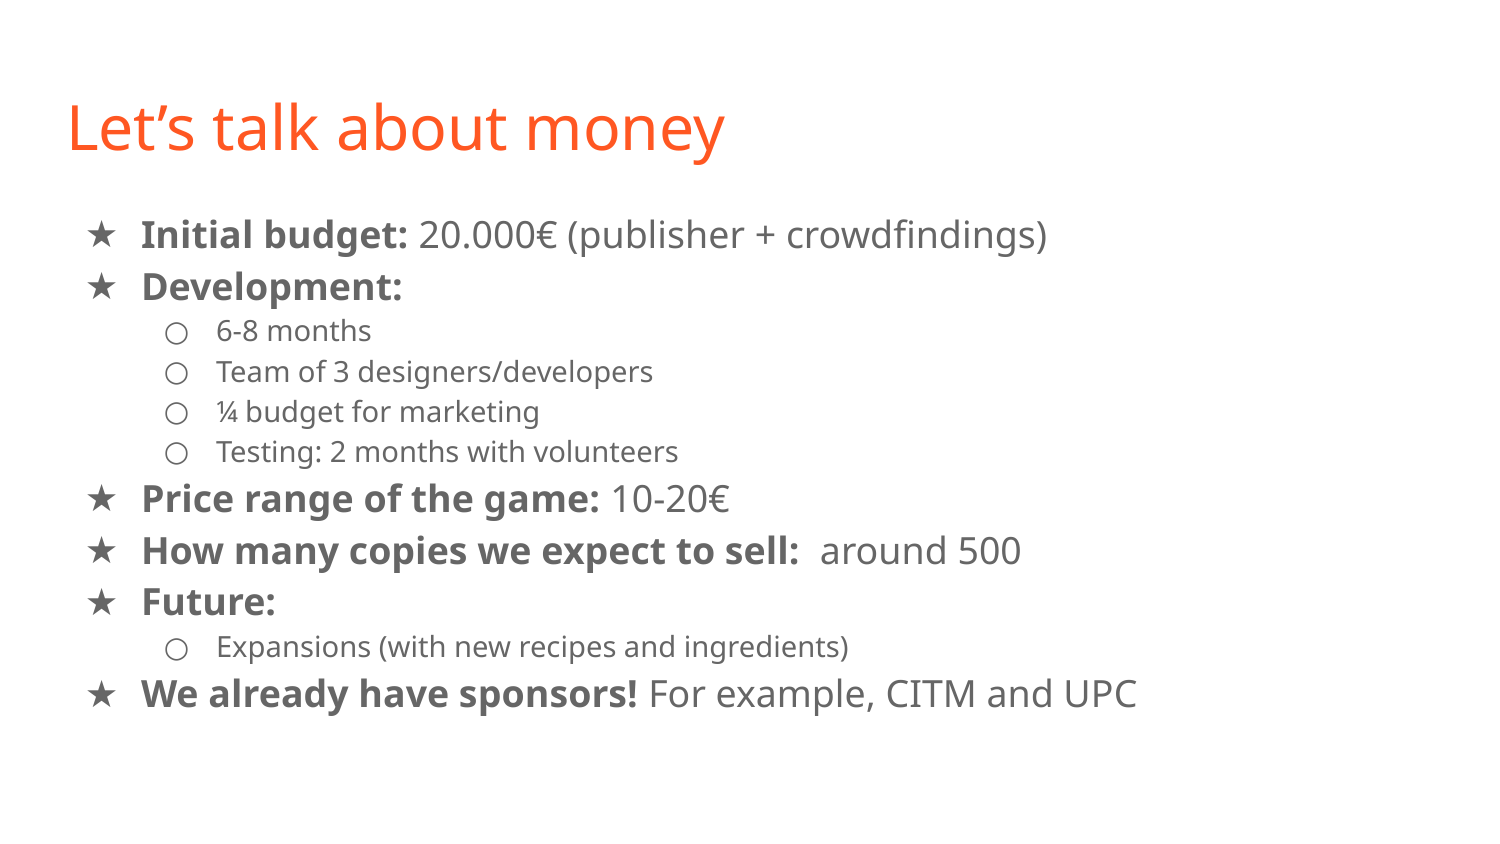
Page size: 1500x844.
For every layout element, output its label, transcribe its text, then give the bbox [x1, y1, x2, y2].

list Initial budget: 20.000€ (publisher + crowdfindings) Development: 6-8 months Team of 3 designers/developers ¼ budget for marketing Testing: 2 months with volunteers Price range of the game: 10-20€ How many copies we expect to sell: around 500 Future: Expansions (with new recipes and ingredients) We already have sponsors! For example, CITM and UPC [51, 189, 1449, 750]
title Let’s talk about money [51, 72, 1449, 167]
